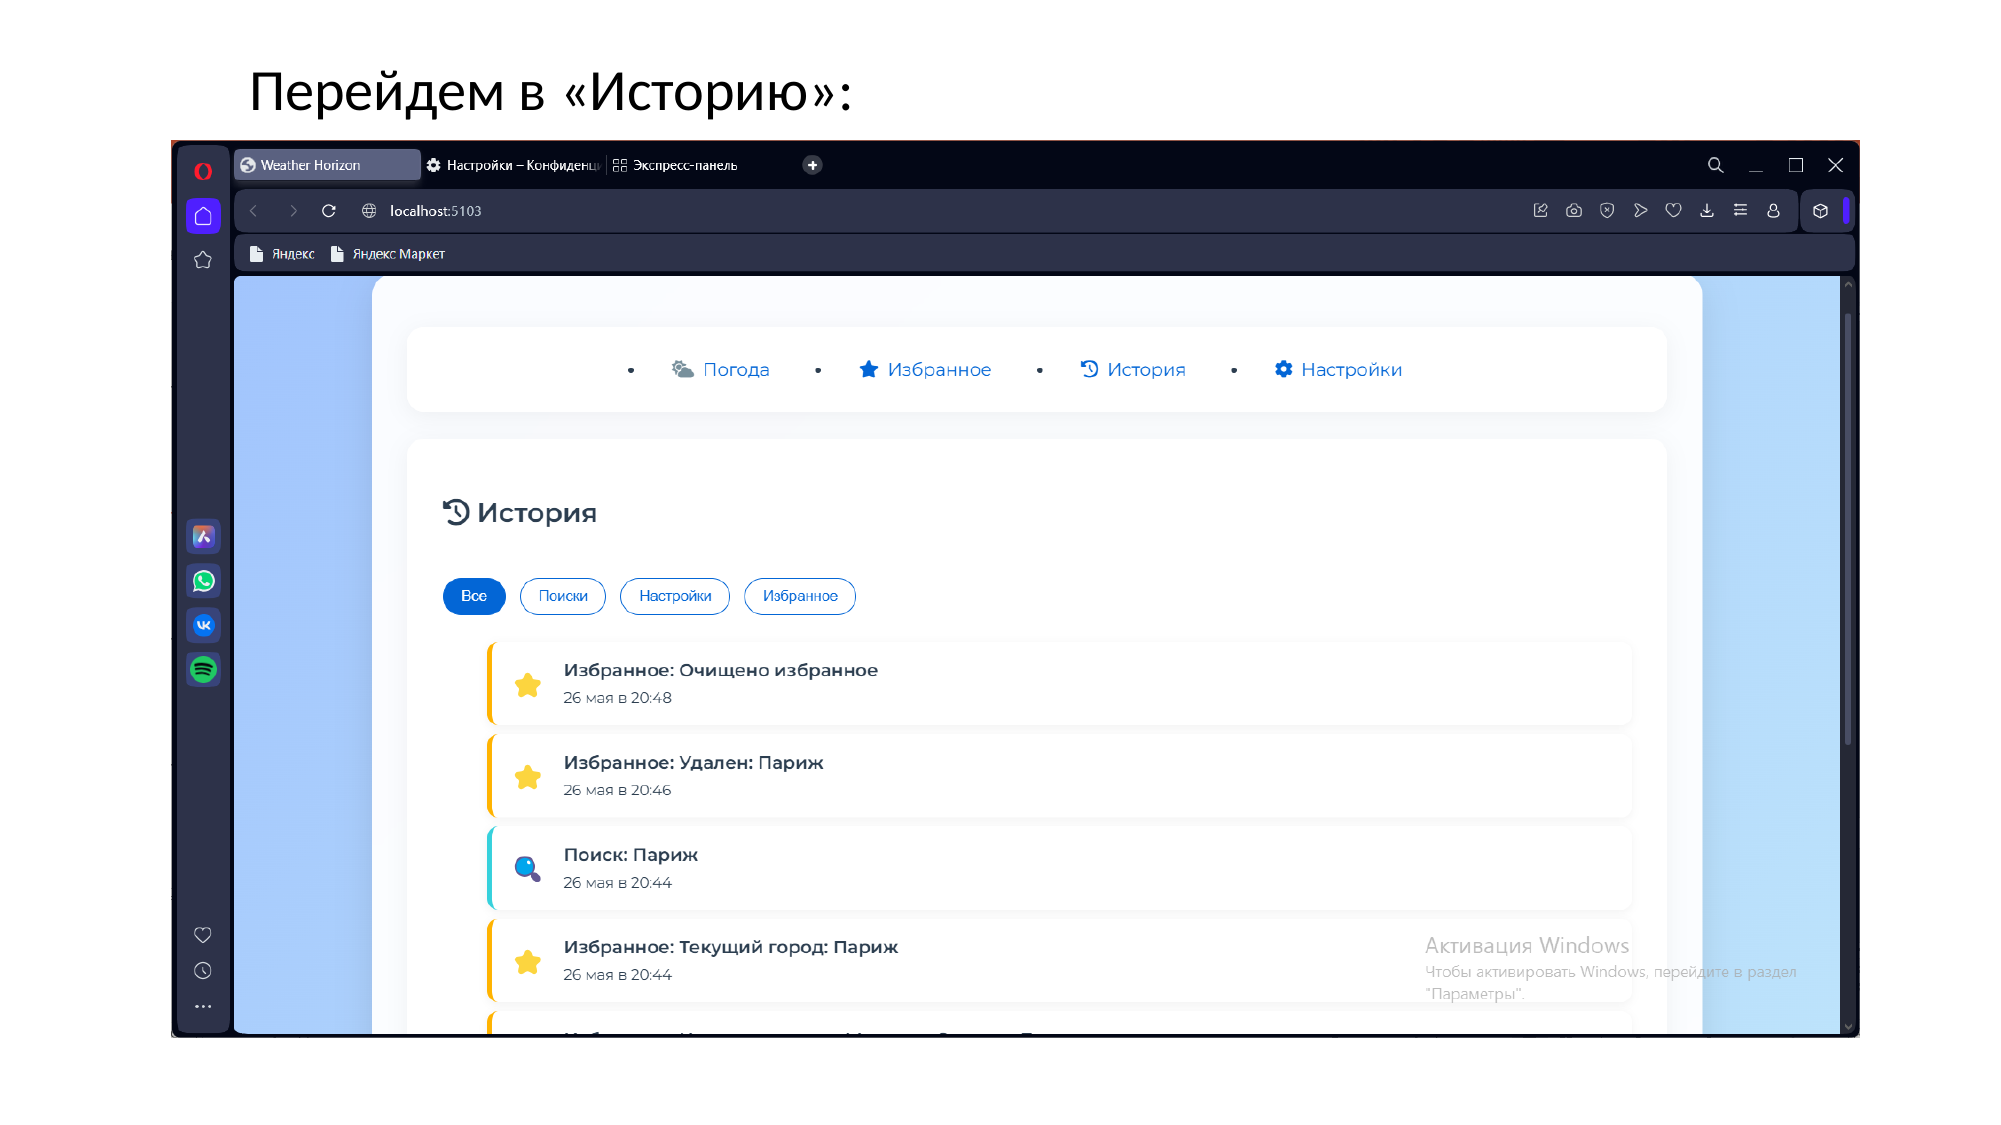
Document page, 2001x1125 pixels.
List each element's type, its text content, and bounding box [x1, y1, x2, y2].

list Перейдем в «Историю»: [234, 52, 1960, 767]
picture [171, 140, 1860, 1038]
